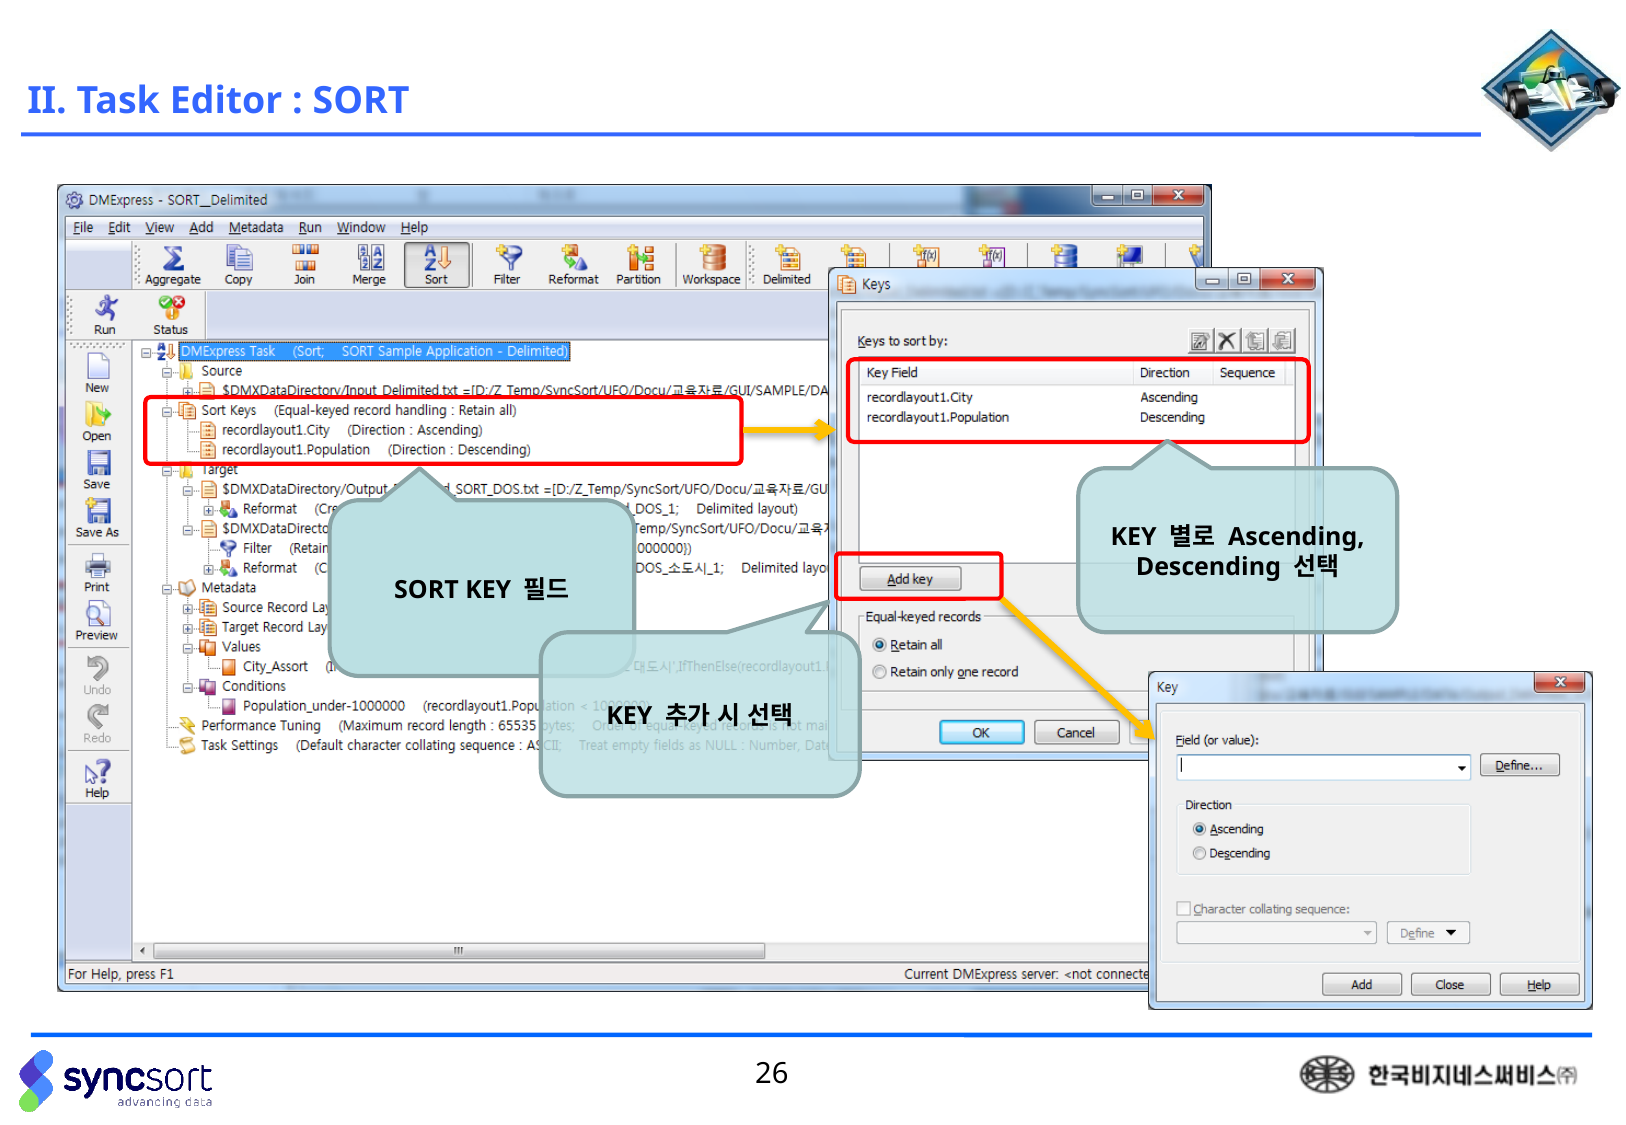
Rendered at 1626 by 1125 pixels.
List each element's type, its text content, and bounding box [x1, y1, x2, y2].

text_box II. Task Editor : SORT [12, 73, 1394, 124]
picture [1481, 29, 1621, 153]
picture [1281, 1046, 1593, 1105]
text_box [1001, 598, 1156, 740]
text_box KEY 별로 Ascending, Descending 선택 [1329, 466, 1400, 635]
picture [19, 1050, 212, 1112]
picture [57, 184, 1593, 1010]
